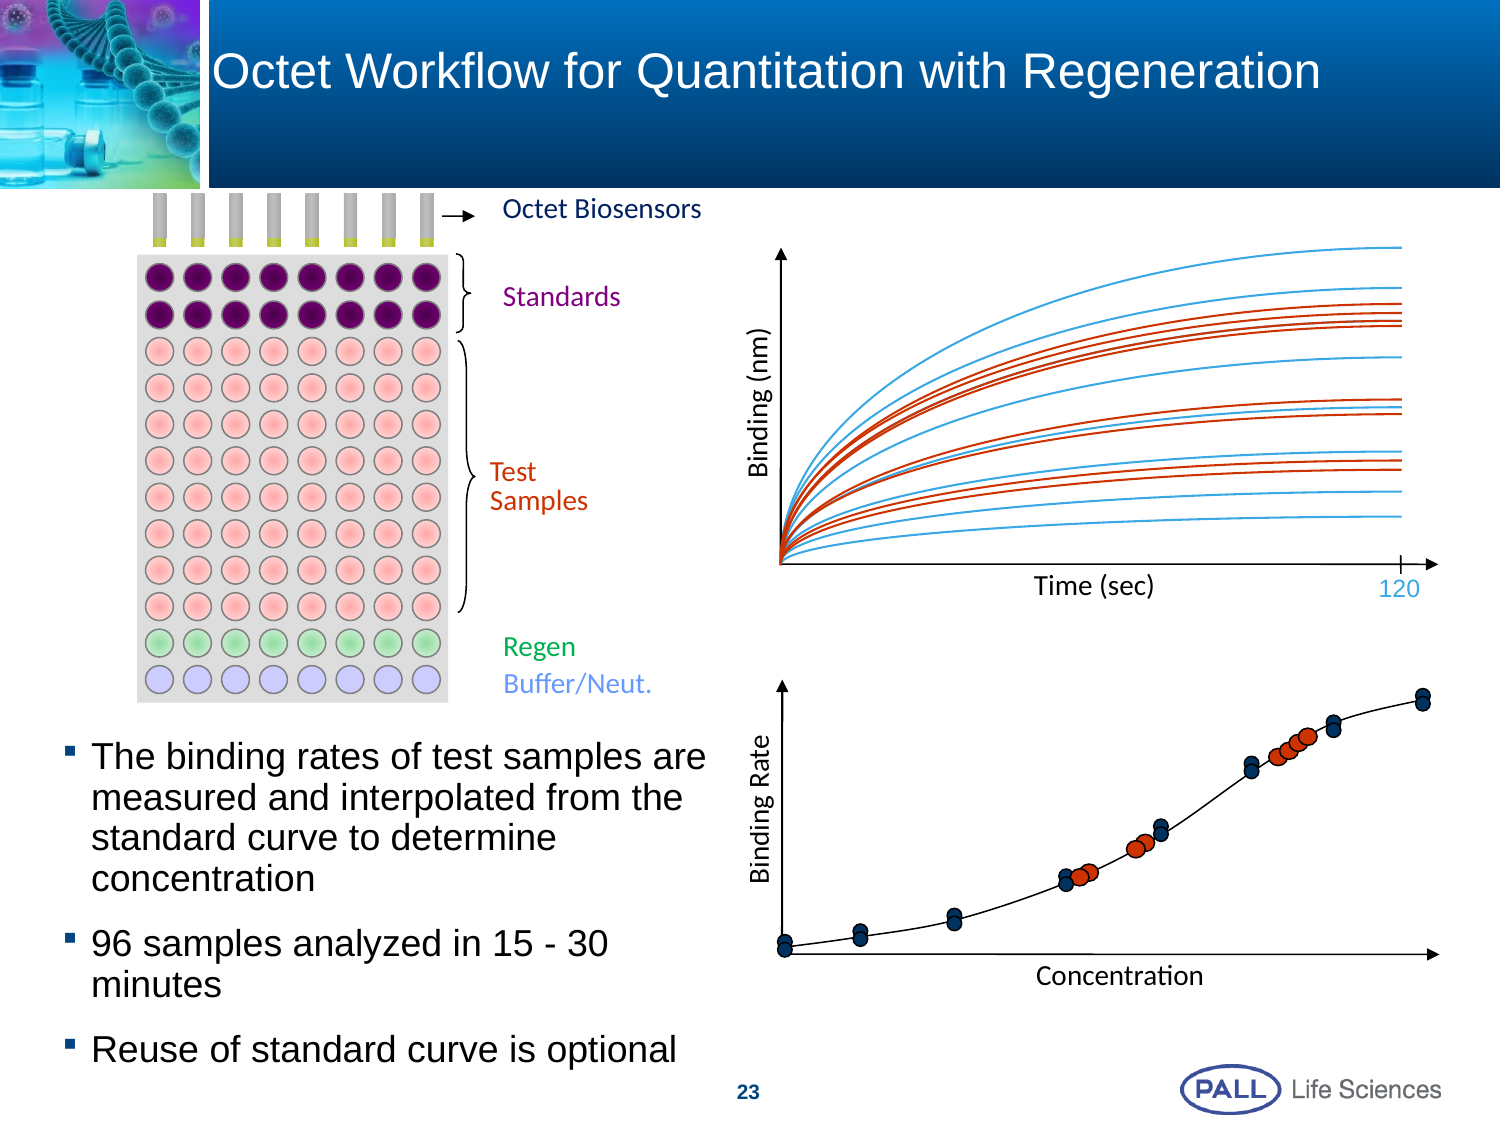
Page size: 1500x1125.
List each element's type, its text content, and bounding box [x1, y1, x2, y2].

text_box [221, 410, 250, 439]
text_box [777, 688, 1431, 695]
text_box [183, 592, 212, 621]
text_box [374, 373, 403, 402]
text_box [183, 556, 212, 585]
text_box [145, 628, 441, 658]
text_box [259, 556, 288, 585]
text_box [780, 247, 1402, 303]
text_box [297, 556, 326, 585]
text_box Buffer/Neut. [488, 662, 668, 707]
text_box [183, 446, 212, 475]
text_box Concentration [1021, 965, 1220, 1000]
text_box [221, 337, 250, 366]
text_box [780, 303, 1402, 566]
picture [0, 0, 84, 86]
text_box [374, 592, 403, 621]
text_box [259, 446, 288, 475]
text_box [259, 519, 288, 548]
text_box [183, 301, 212, 329]
text_box [145, 446, 174, 475]
text_box Regen [488, 624, 591, 670]
text_box [412, 410, 441, 439]
text_box [259, 410, 288, 439]
text_box [145, 337, 174, 366]
text_box [336, 337, 365, 366]
text_box [298, 263, 326, 292]
text_box [374, 483, 403, 512]
picture [1180, 1064, 1441, 1115]
text_box [259, 263, 288, 292]
text_box Binding Rate [737, 720, 771, 900]
text_box [412, 446, 441, 475]
text_box Time (sec) [1019, 574, 1170, 609]
text_box [142, 631, 443, 665]
text_box [374, 263, 403, 292]
text_box 120 [1363, 570, 1436, 611]
text_box [183, 263, 212, 292]
text_box [298, 483, 326, 512]
text_box [145, 556, 174, 585]
picture [84, 68, 109, 81]
text_box Octet Biosensors [488, 187, 718, 232]
text_box [336, 373, 365, 402]
text_box [298, 410, 326, 439]
text_box [221, 483, 250, 512]
picture [173, 81, 185, 87]
text_box [336, 519, 365, 548]
text_box [259, 301, 288, 329]
text_box Standards [488, 275, 636, 320]
text_box [779, 679, 786, 686]
text_box [297, 519, 326, 548]
text_box [374, 446, 403, 475]
text_box [297, 592, 326, 621]
text_box [374, 301, 403, 329]
text_box [412, 556, 441, 585]
text_box [221, 301, 250, 329]
text_box [259, 373, 288, 402]
text_box [145, 263, 174, 292]
text_box [374, 337, 403, 366]
text_box [259, 483, 288, 512]
picture [0, 0, 200, 189]
text_box [442, 210, 475, 223]
text_box [145, 373, 174, 402]
text_box [374, 519, 403, 548]
text_box [412, 592, 441, 621]
text_box [374, 556, 403, 585]
text_box [412, 301, 441, 329]
text_box [221, 446, 250, 475]
text_box [336, 556, 365, 585]
text_box [412, 373, 441, 402]
text_box [336, 483, 365, 512]
text_box [412, 337, 441, 366]
text_box [1408, 558, 1439, 570]
picture [90, 33, 101, 50]
text_box [145, 592, 174, 621]
text_box [145, 483, 174, 512]
text_box [336, 446, 365, 475]
text_box [336, 263, 365, 292]
text_box [183, 410, 212, 439]
text_box [298, 337, 326, 366]
text_box [145, 301, 174, 329]
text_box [152, 193, 435, 247]
text_box [183, 519, 212, 548]
text_box [412, 263, 441, 292]
list The binding rates of test samples are measured and interpolated from the standard curve to determine concentration 96 samples analyzed in 15 - 30 minutes Reuse of standard curve is optional [62, 737, 750, 1025]
text_box [137, 254, 449, 703]
text_box [455, 253, 471, 333]
picture [82, 35, 93, 45]
text_box [221, 373, 250, 402]
text_box [374, 410, 403, 439]
text_box [336, 410, 365, 439]
text_box [221, 556, 250, 585]
text_box [336, 301, 365, 329]
title Octet Workflow for Quantitation with Regeneration [211, 18, 1454, 188]
text_box [298, 301, 326, 329]
text_box [183, 373, 212, 402]
text_box [183, 337, 212, 366]
picture [98, 37, 105, 55]
text_box [298, 446, 326, 475]
text_box [221, 592, 250, 621]
text_box [412, 483, 441, 512]
text_box [183, 483, 212, 512]
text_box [777, 696, 1431, 958]
text_box [259, 592, 288, 621]
text_box Test Samples [475, 449, 604, 525]
text_box [457, 340, 475, 613]
text_box [259, 337, 288, 366]
text_box [145, 519, 174, 548]
text_box [221, 519, 250, 548]
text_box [145, 665, 441, 694]
text_box [336, 592, 365, 621]
text_box [145, 410, 174, 439]
text_box [221, 263, 250, 292]
text_box [298, 373, 326, 402]
text_box Binding (nm) [736, 312, 774, 494]
text_box [412, 519, 441, 548]
